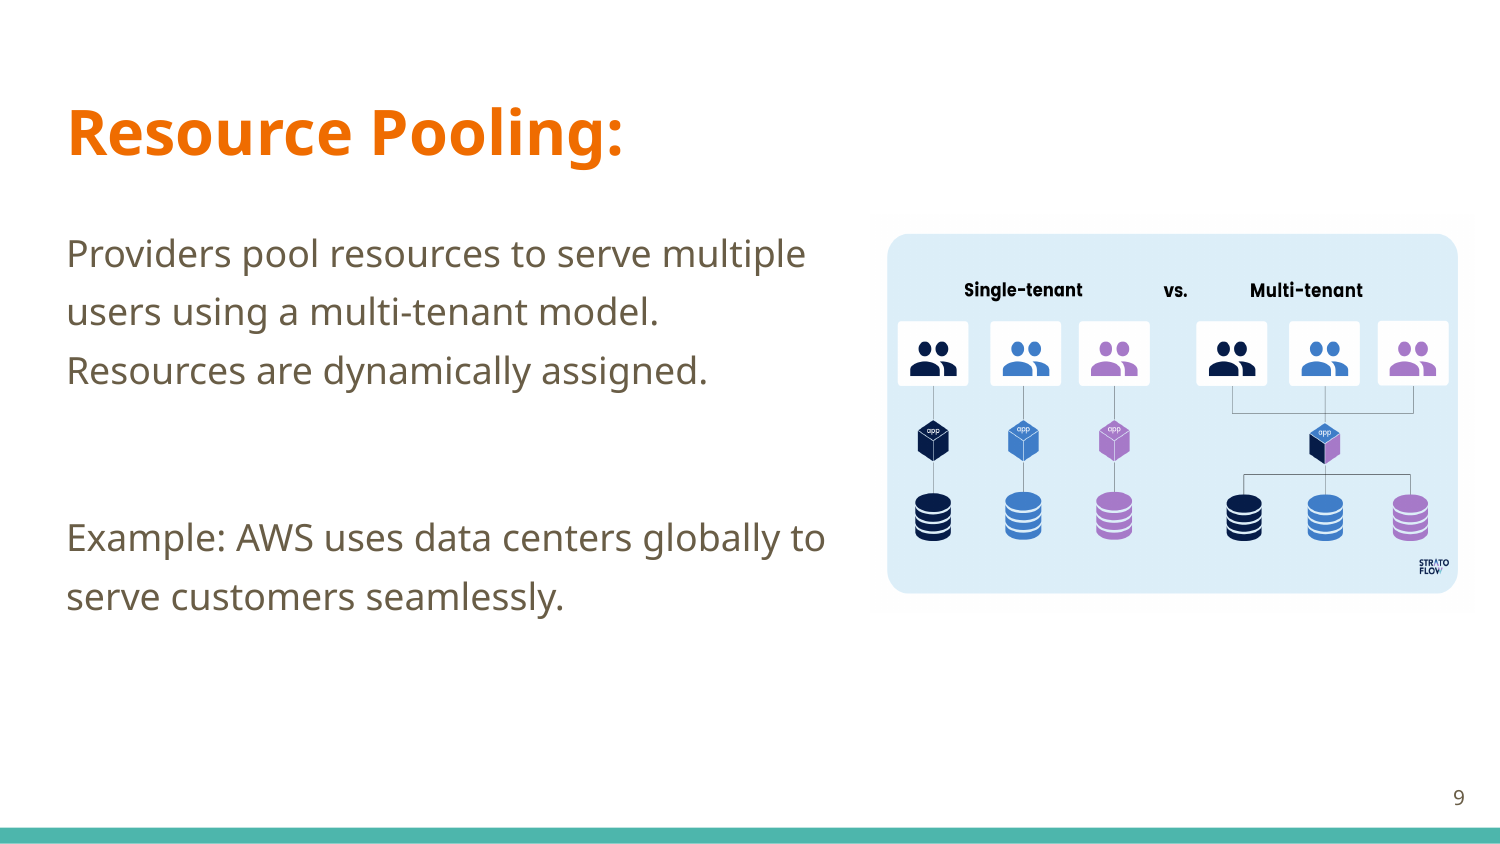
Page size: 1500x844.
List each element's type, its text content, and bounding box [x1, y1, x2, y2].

list Providers pool resources to serve multiple users using a multi-tenant model. Resources are dynamically assigned. Example: AWS uses data centers globally to serve customers seamlessly. [51, 204, 846, 747]
picture [869, 213, 1476, 613]
title Resource Pooling: [51, 72, 1449, 189]
slide_number ‹#› [1389, 764, 1480, 830]
